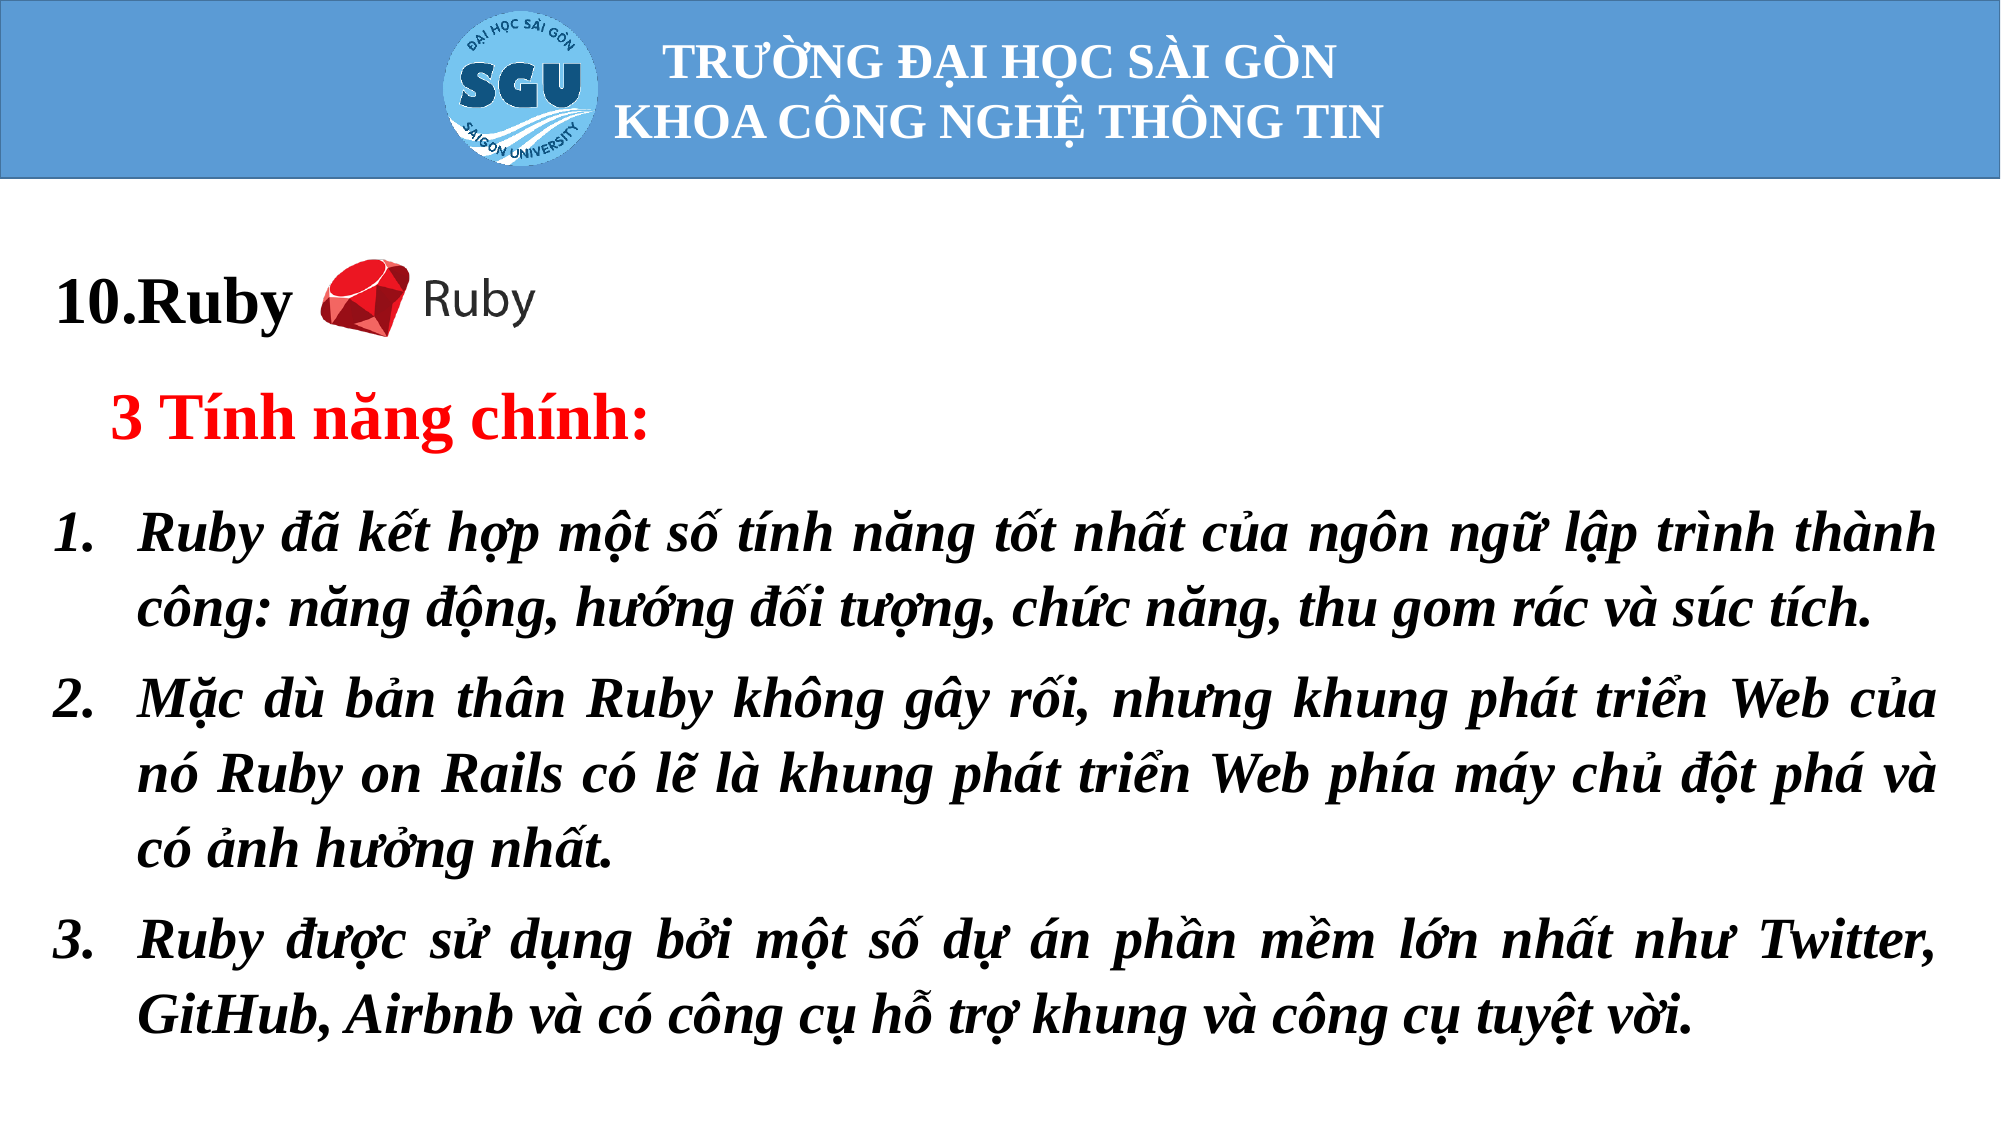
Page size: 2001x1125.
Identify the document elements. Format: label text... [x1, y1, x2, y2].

text_box Ruby đã kết hợp một số tính năng tốt nhất của ngôn ngữ lập trình thành công: năng động, hướng đối tượng, chức năng, thu gom rác và súc tích. Mặc dù bản thân Ruby không gây rối, nhưng khung phát triển Web của nó Ruby on Rails có lẽ là khung phát triển Web phía máy chủ đột phá và có ảnh hưởng nhất. Ruby được sử dụng bởi một số dự án phần mềm lớn nhất như Twitter, GitHub, Airbnb và có công cụ hỗ trợ khung và công cụ tuyệt vời. [38, 480, 1955, 1053]
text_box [38, 249, 548, 346]
picture [443, 11, 598, 166]
text_box 3 Tính năng chính: [95, 365, 668, 460]
